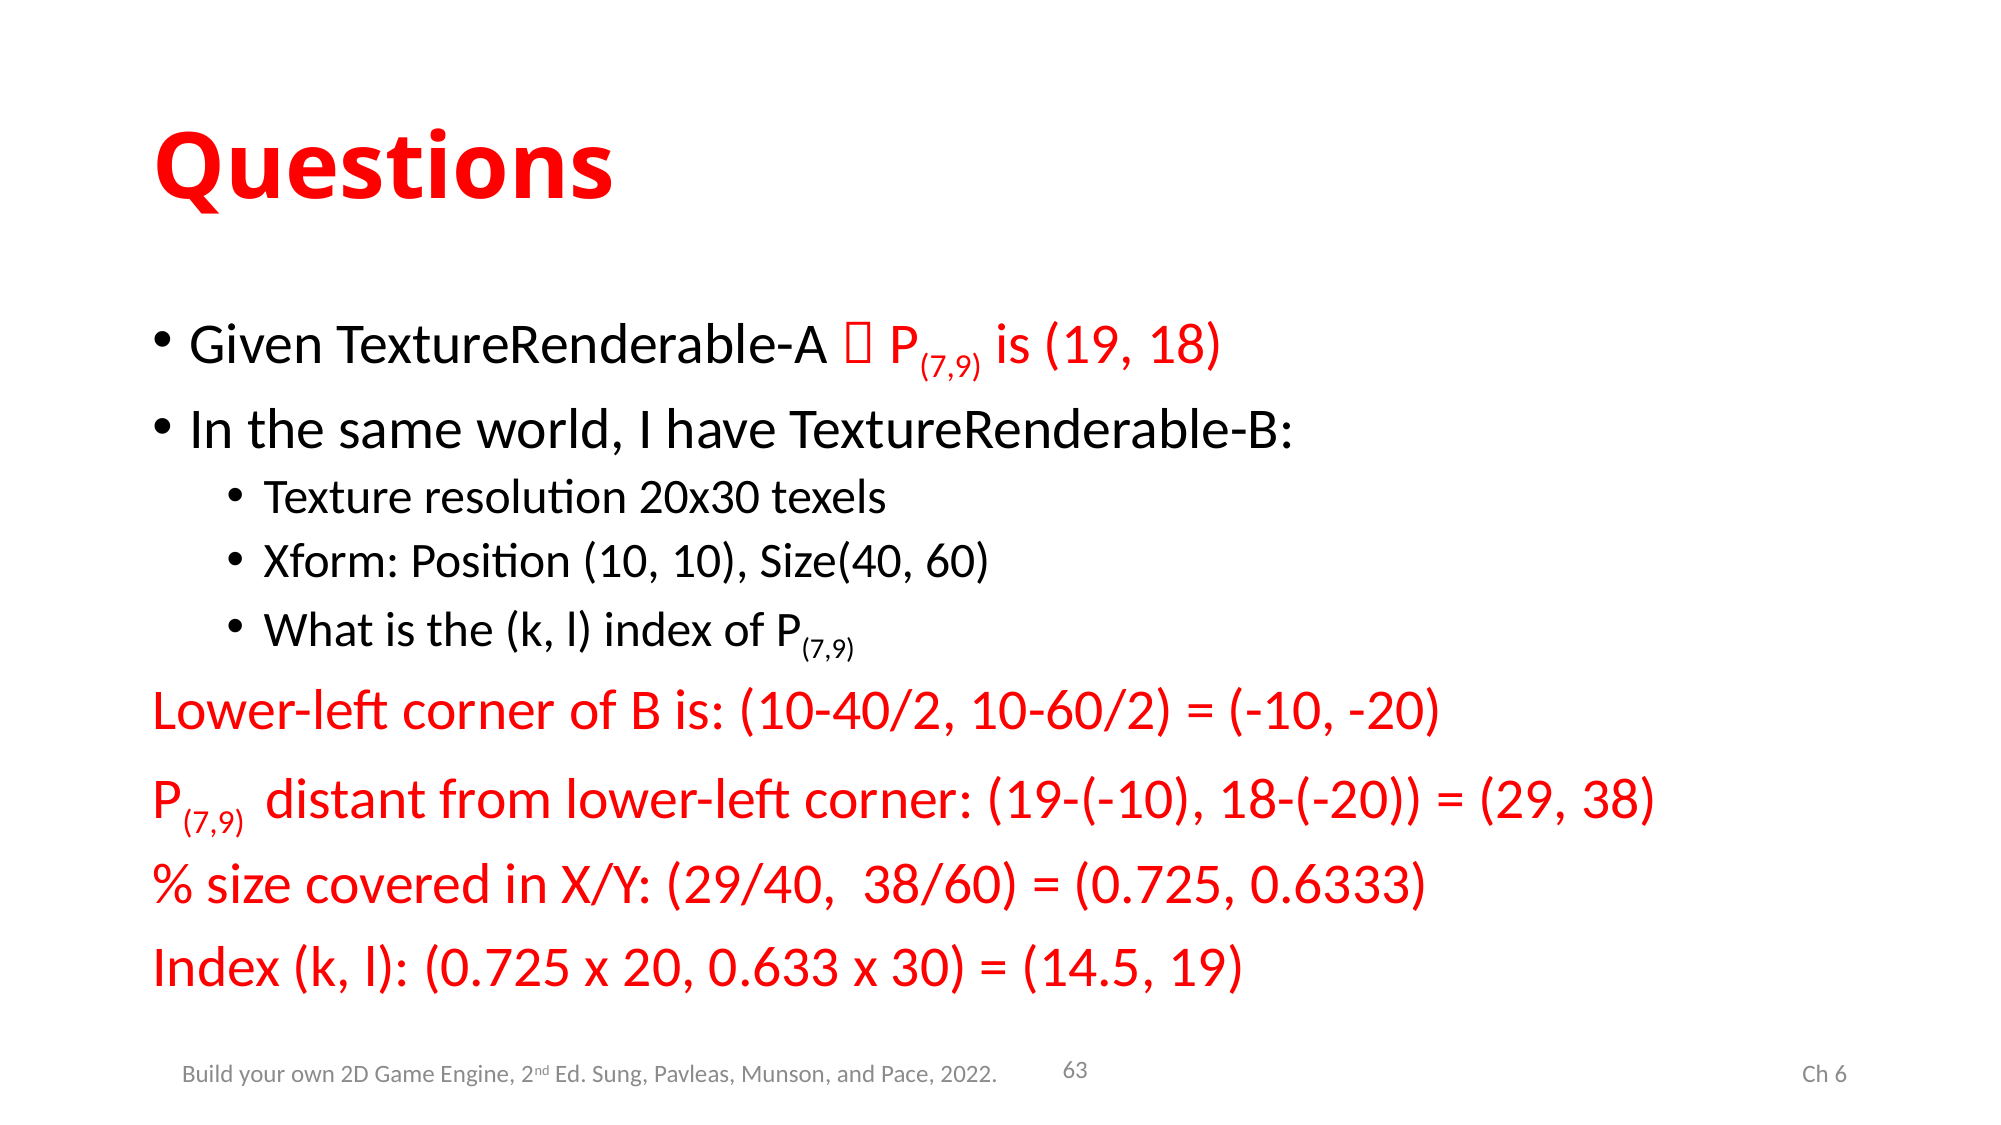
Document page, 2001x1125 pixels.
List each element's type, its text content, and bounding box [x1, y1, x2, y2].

list Given TextureRenderable-A  P(7,9) is (19, 18) In the same world, I have TextureRenderable-B: Texture resolution 20x30 texels Xform: Position (10, 10), Size(40, 60) What is the (k, l) index of P(7,9) Lower-left corner of B is: (10-40/2, 10-60/2) = (-10, -20) P(7,9) distant from lower-left corner: (19-(-10), 18-(-20)) = (29, 38) % size covered in X/Y: (29/40, 38/60) = (0.725, 0.6333) Index (k, l): (0.725 x 20, 0.633 x 30) = (14.5, 19) [137, 299, 1863, 1014]
title Questions [137, 59, 1863, 278]
